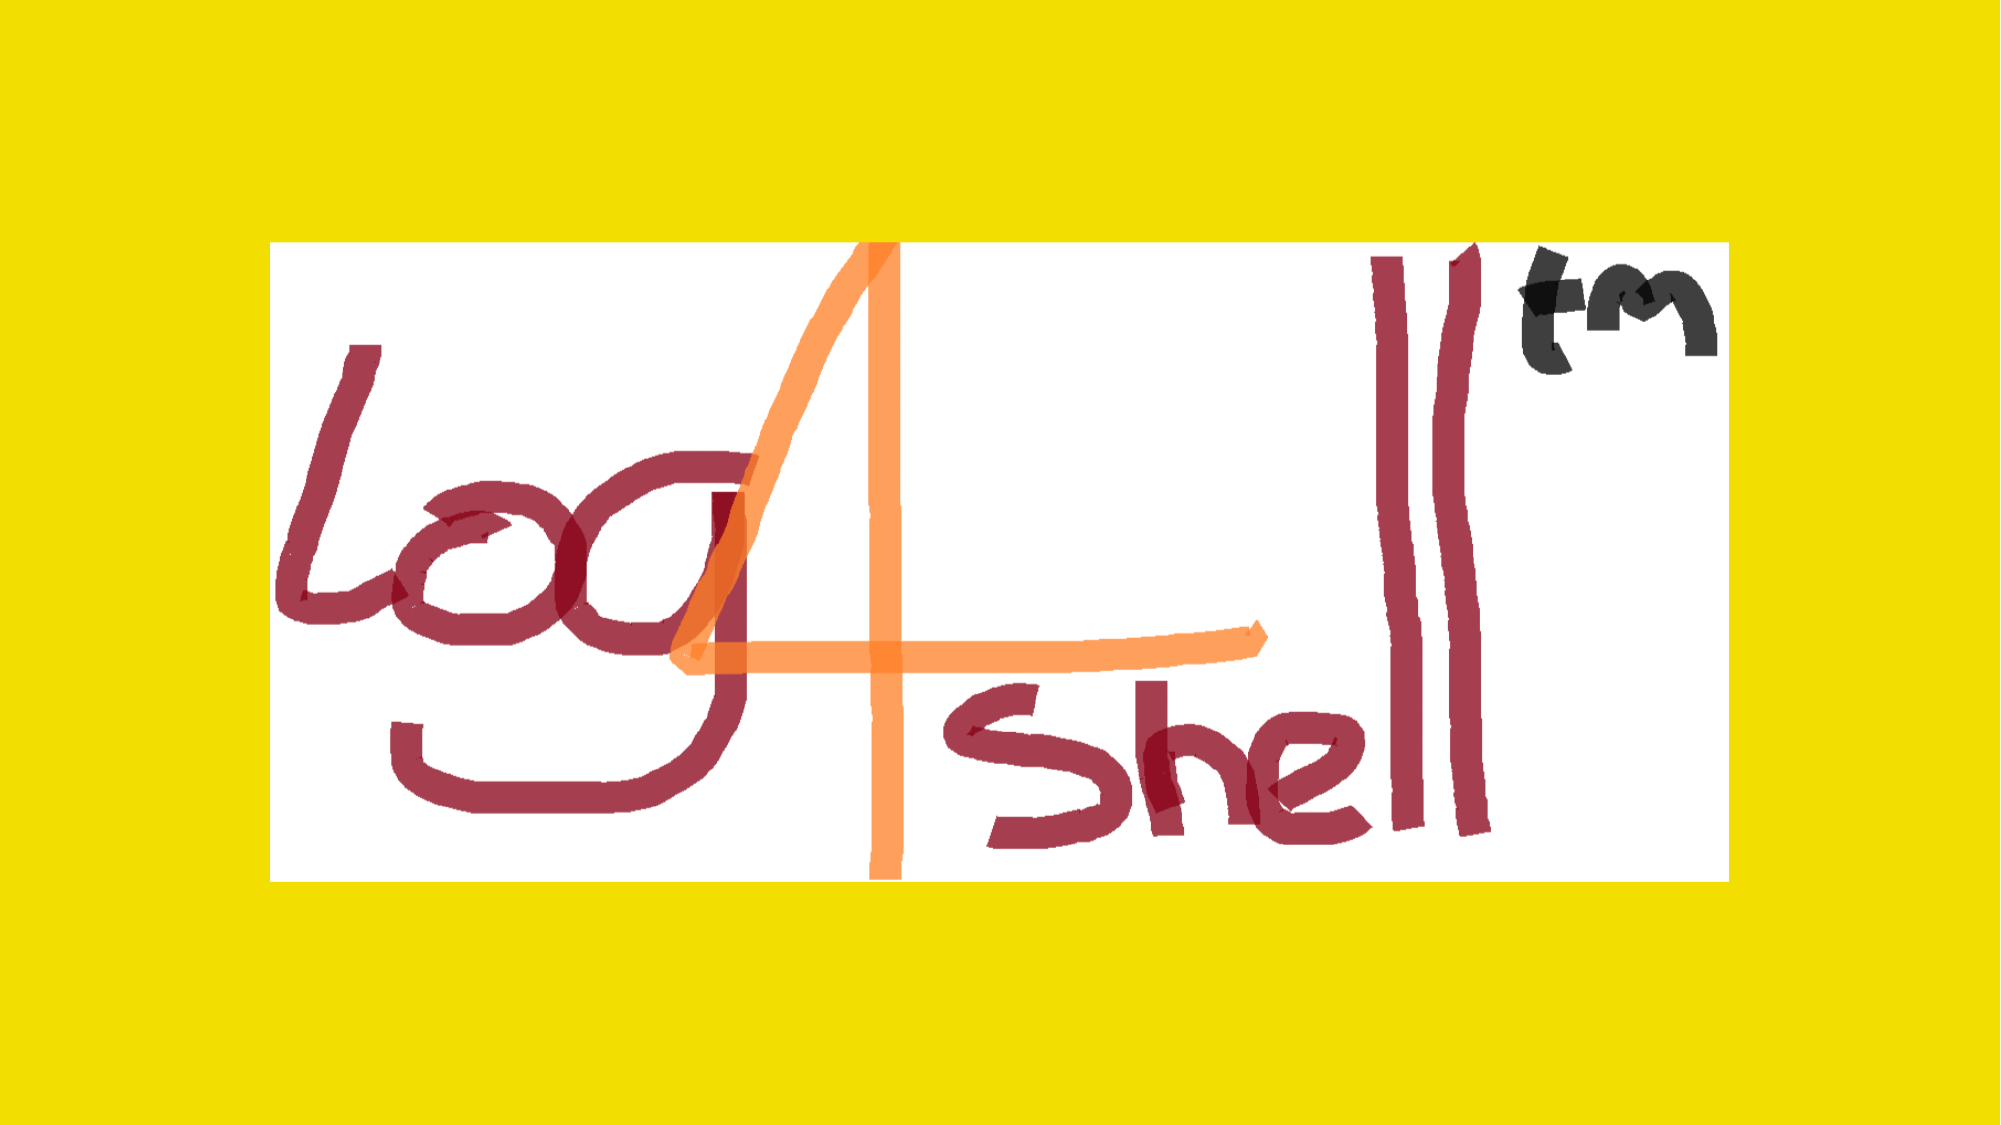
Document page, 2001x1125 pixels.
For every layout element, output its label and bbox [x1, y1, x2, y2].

picture [270, 242, 1729, 882]
